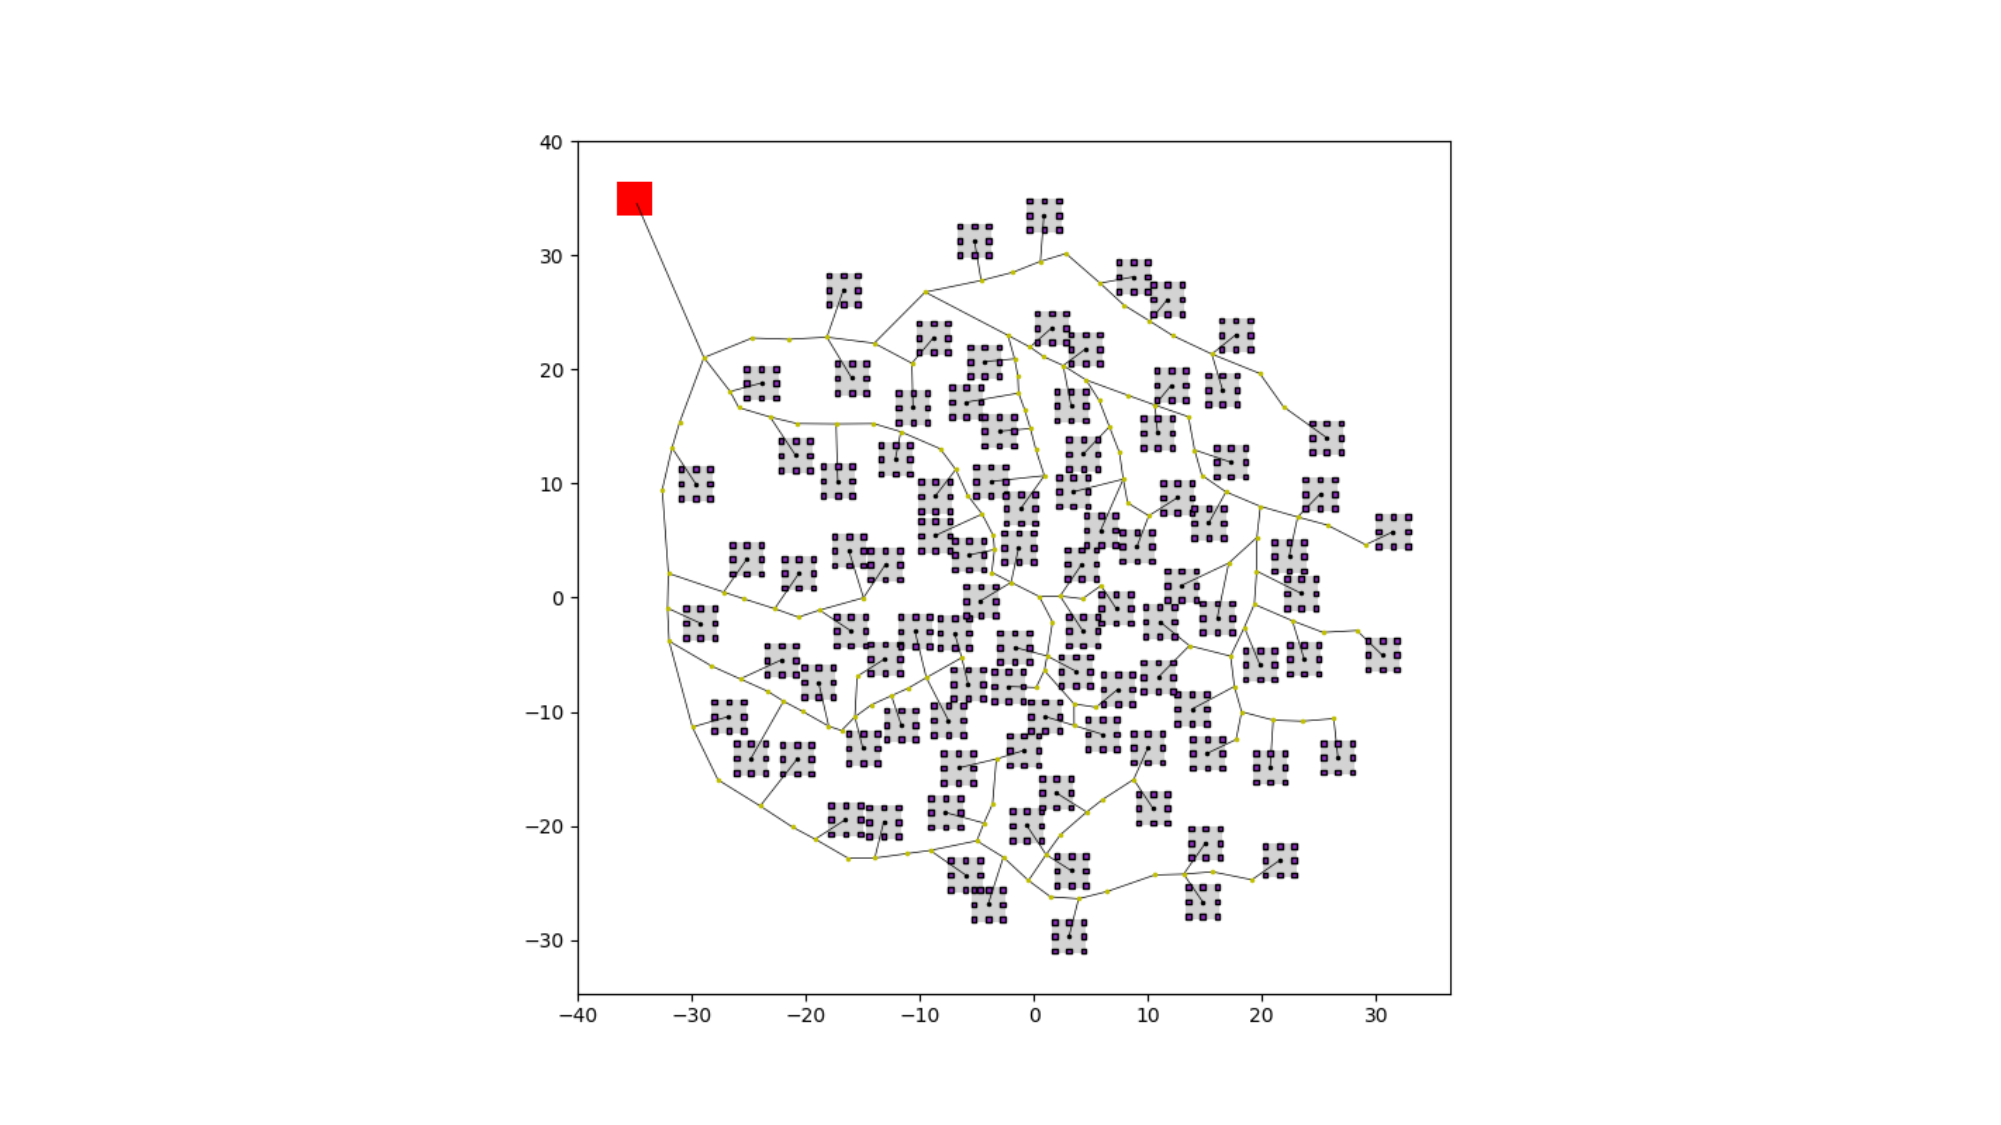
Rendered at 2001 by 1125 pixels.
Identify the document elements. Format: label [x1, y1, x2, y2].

picture [437, 0, 1563, 1125]
